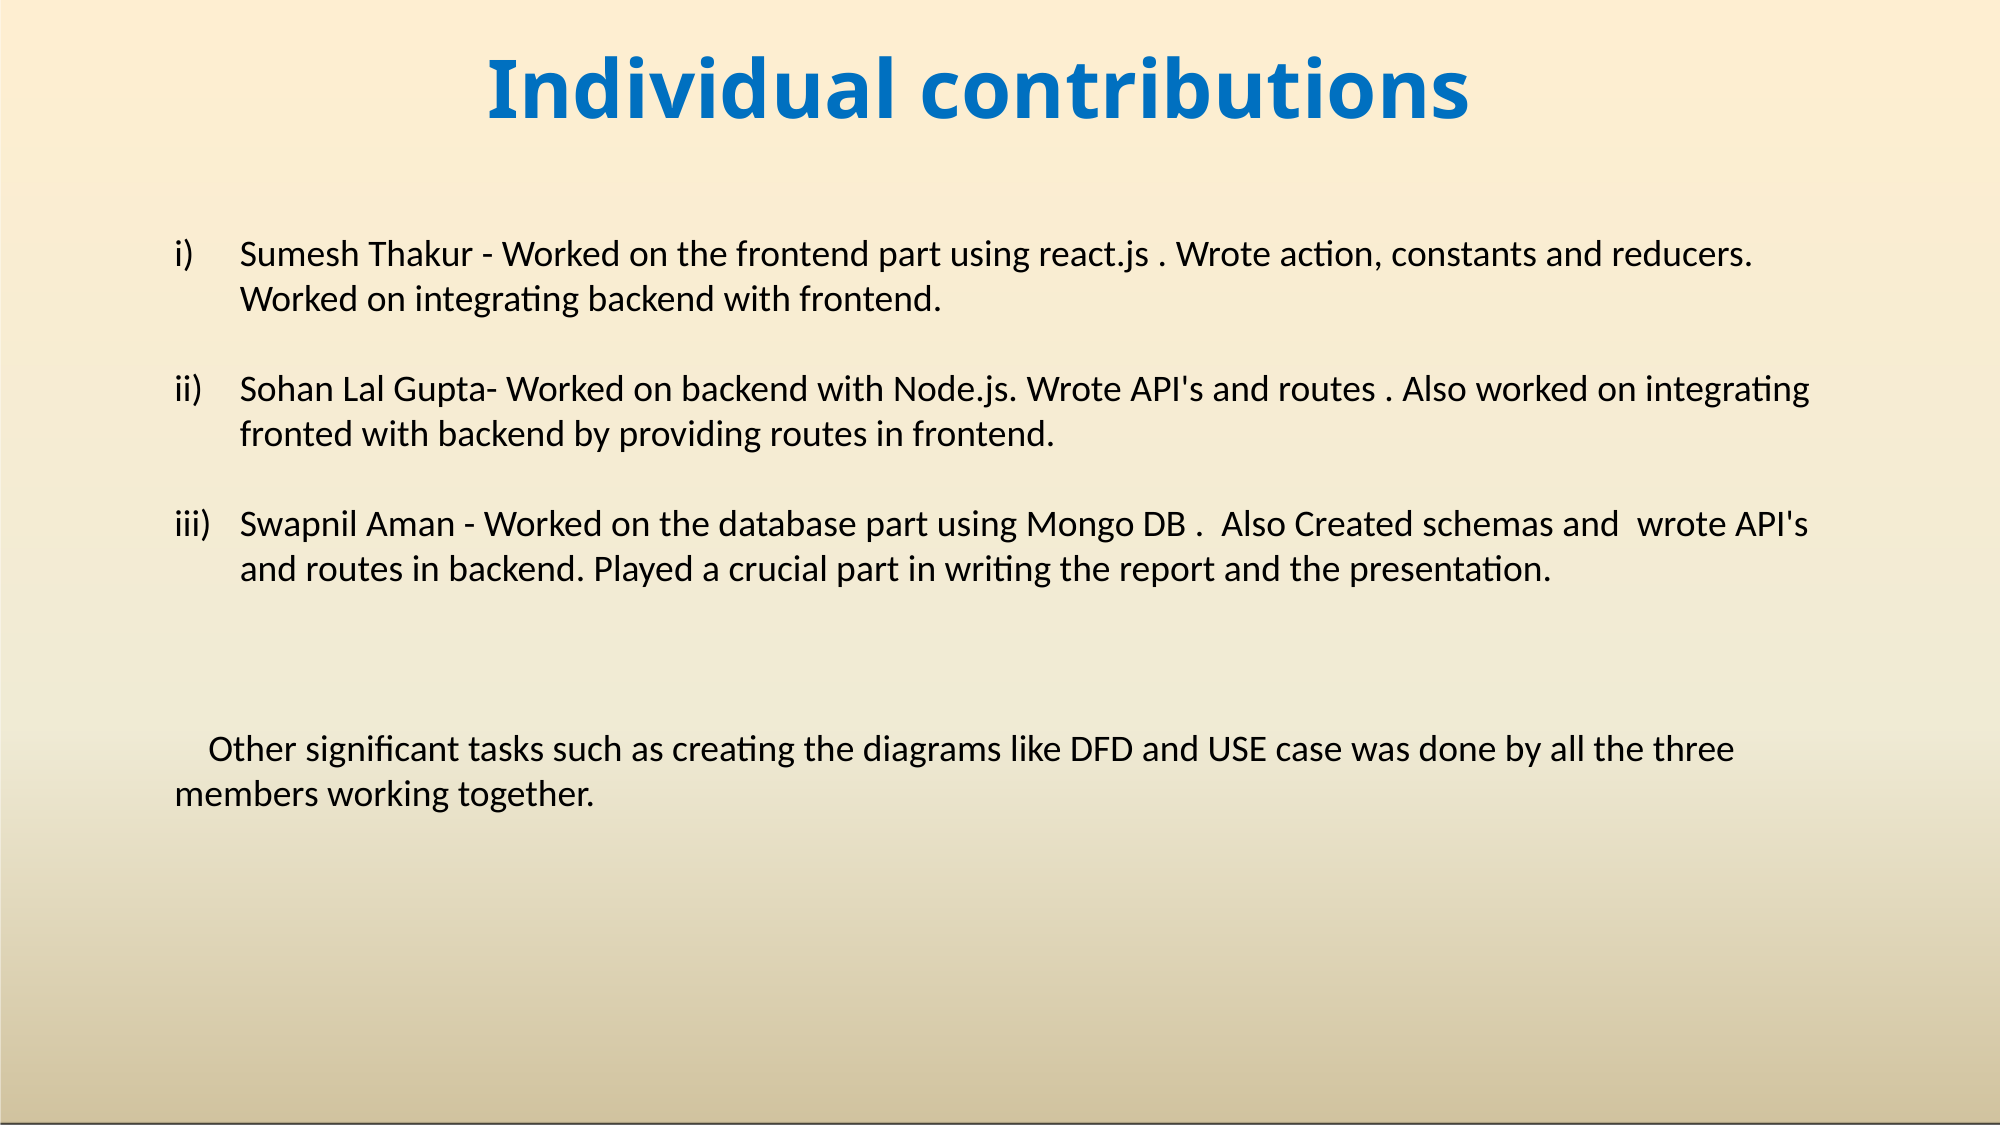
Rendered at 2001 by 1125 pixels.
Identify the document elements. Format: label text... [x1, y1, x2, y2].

picture [0, 0, 2000, 1125]
title Individual contributions [126, 37, 1874, 136]
list Sumesh Thakur - Worked on the frontend part using react.js . Wrote action, constants and reducers. Worked on integrating backend with frontend. Sohan Lal Gupta- Worked on backend with Node.js. Wrote API's and routes . Also worked on integrating fronted with backend by providing routes in frontend. Swapnil Aman - Worked on the database part using Mongo DB . Also Created schemas and wrote API's and routes in backend. Played a crucial part in writing the report and the presentation. Other significant tasks such as creating the diagrams like DFD and USE case was done by all the three members working together. [174, 229, 1826, 866]
